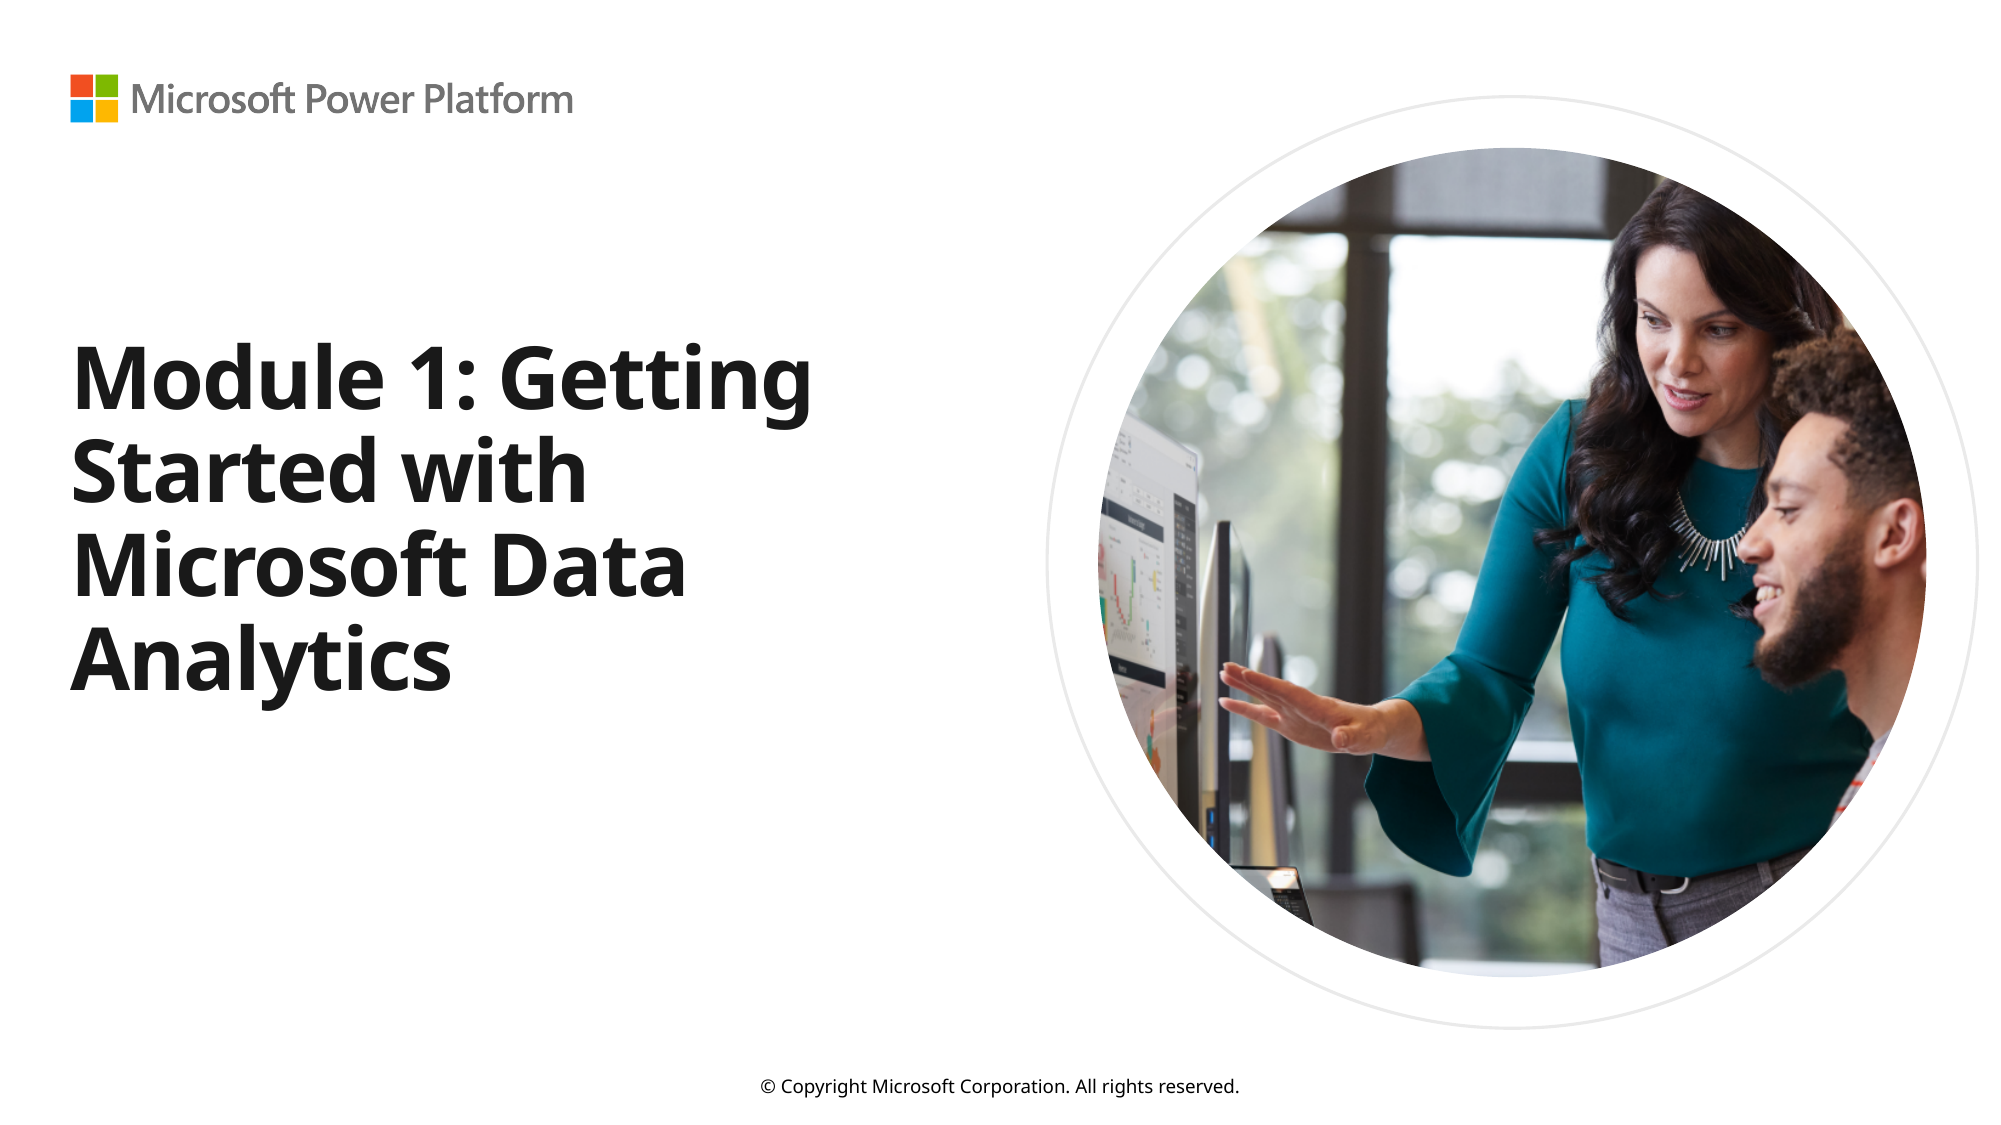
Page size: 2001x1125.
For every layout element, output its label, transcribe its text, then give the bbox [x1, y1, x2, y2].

picture [22, 26, 621, 170]
picture [1098, 147, 1927, 978]
title Module 1: Getting Started with Microsoft Data Analytics [69, 414, 962, 711]
